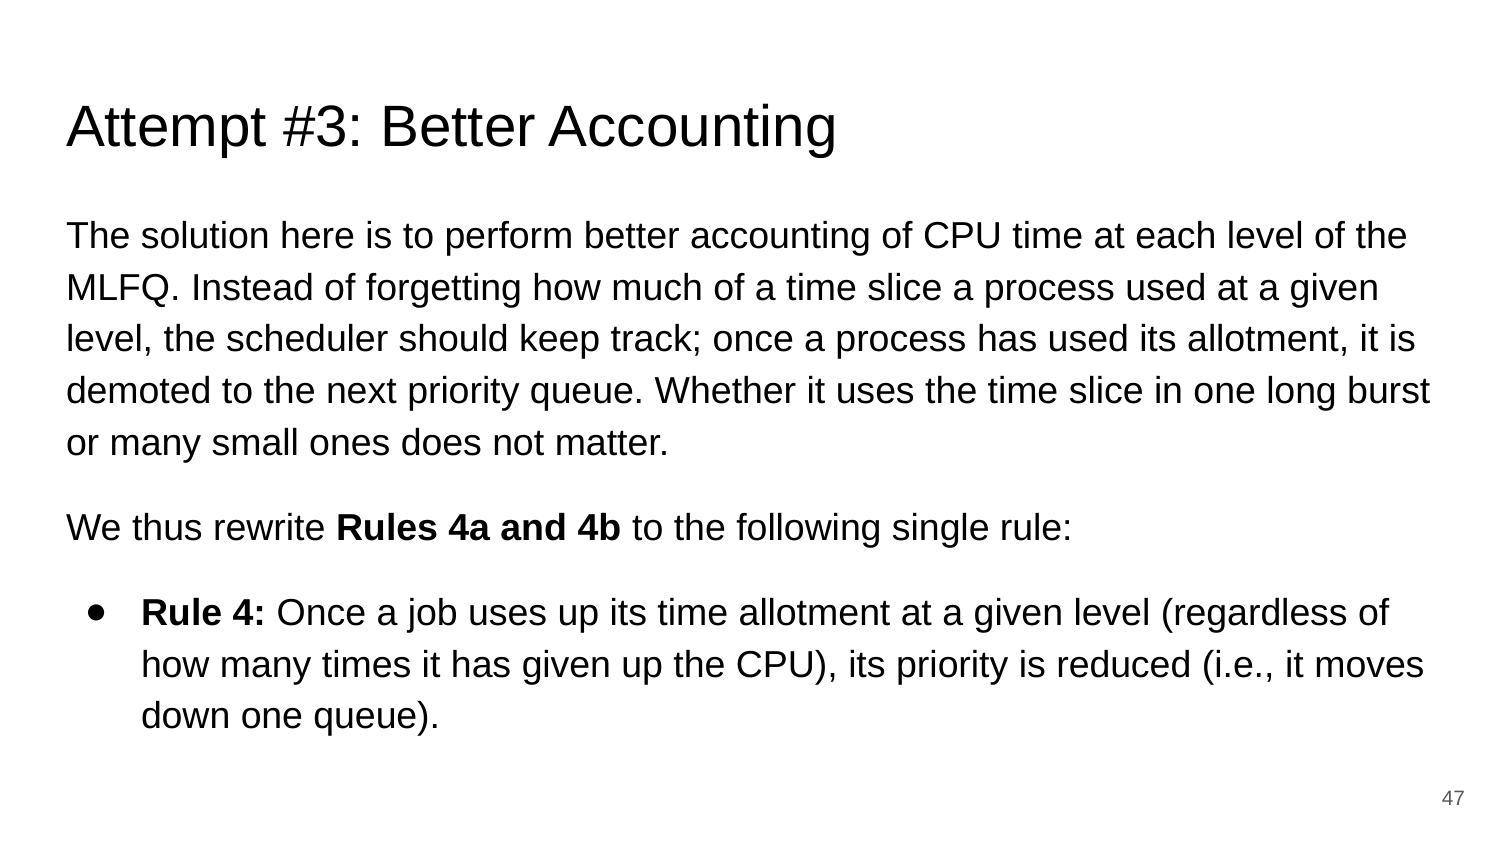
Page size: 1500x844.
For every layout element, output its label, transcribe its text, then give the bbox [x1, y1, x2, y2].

list The solution here is to perform better accounting of CPU time at each level of the MLFQ. Instead of forgetting how much of a time slice a process used at a given level, the scheduler should keep track; once a process has used its allotment, it is demoted to the next priority queue. Whether it uses the time slice in one long burst or many small ones does not matter. We thus rewrite Rules 4a and 4b to the following single rule: Rule 4: Once a job uses up its time allotment at a given level (regardless of how many times it has given up the CPU), its priority is reduced (i.e., it moves down one queue). [51, 189, 1449, 750]
title Attempt #3: Better Accounting [51, 72, 1449, 167]
slide_number 47 [1389, 764, 1480, 830]
